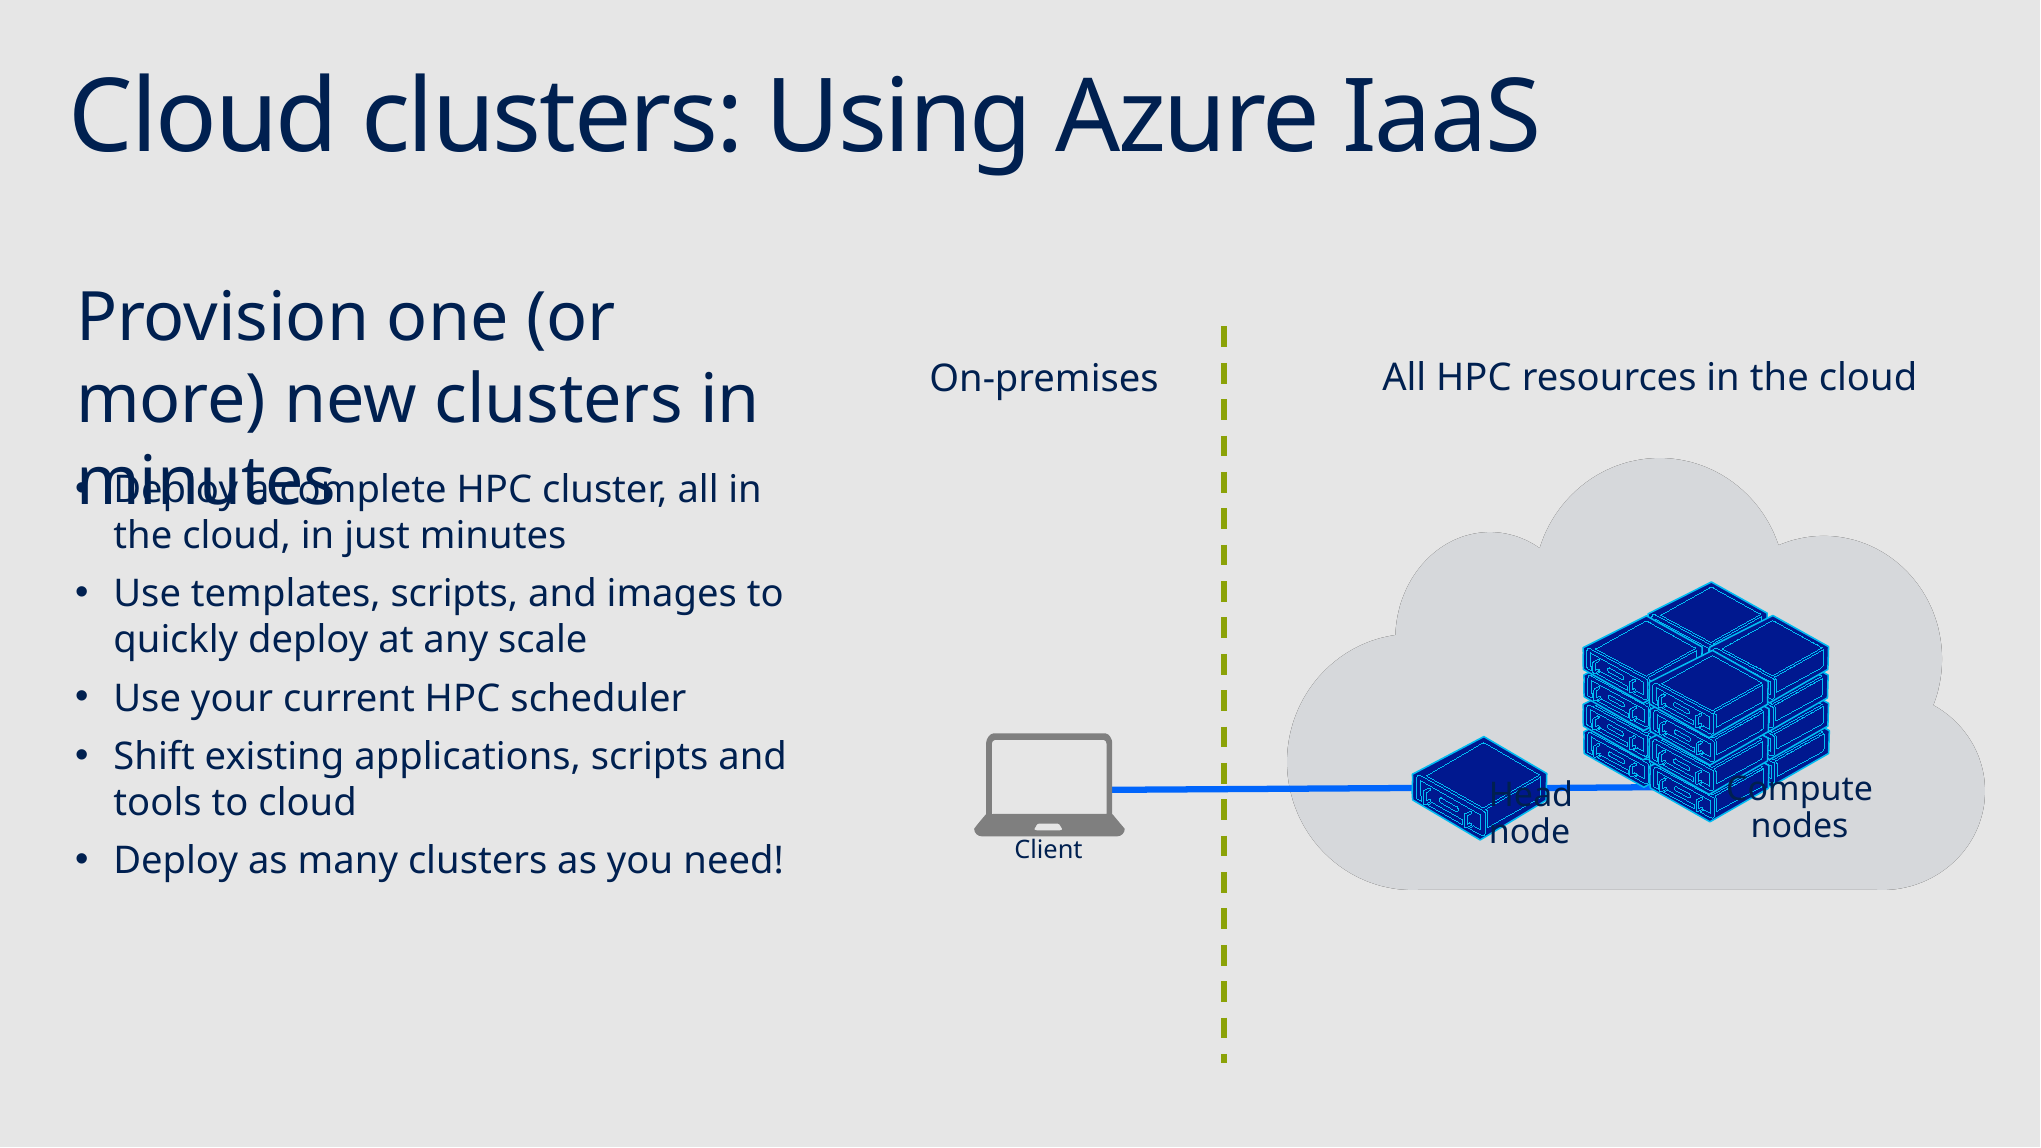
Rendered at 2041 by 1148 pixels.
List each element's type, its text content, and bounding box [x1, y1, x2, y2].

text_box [1582, 581, 1917, 845]
text_box Deploy a complete HPC cluster, all in the cloud, in just minutes Use templates, scripts, and images to quickly deploy at any scale Use your current HPC scheduler Shift existing applications, scripts and tools to cloud Deploy as many clusters as you need! [45, 440, 836, 906]
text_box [973, 732, 1126, 866]
text_box All HPC resources in the cloud [1351, 336, 1949, 420]
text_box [1411, 736, 1684, 851]
text_box On-premises [898, 338, 1190, 421]
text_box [1126, 787, 1411, 791]
picture [1287, 458, 1985, 890]
title Cloud clusters: Using Azure IaaS [45, 48, 1996, 199]
text_box Provision one (or more) new clusters in minutes [61, 265, 838, 526]
